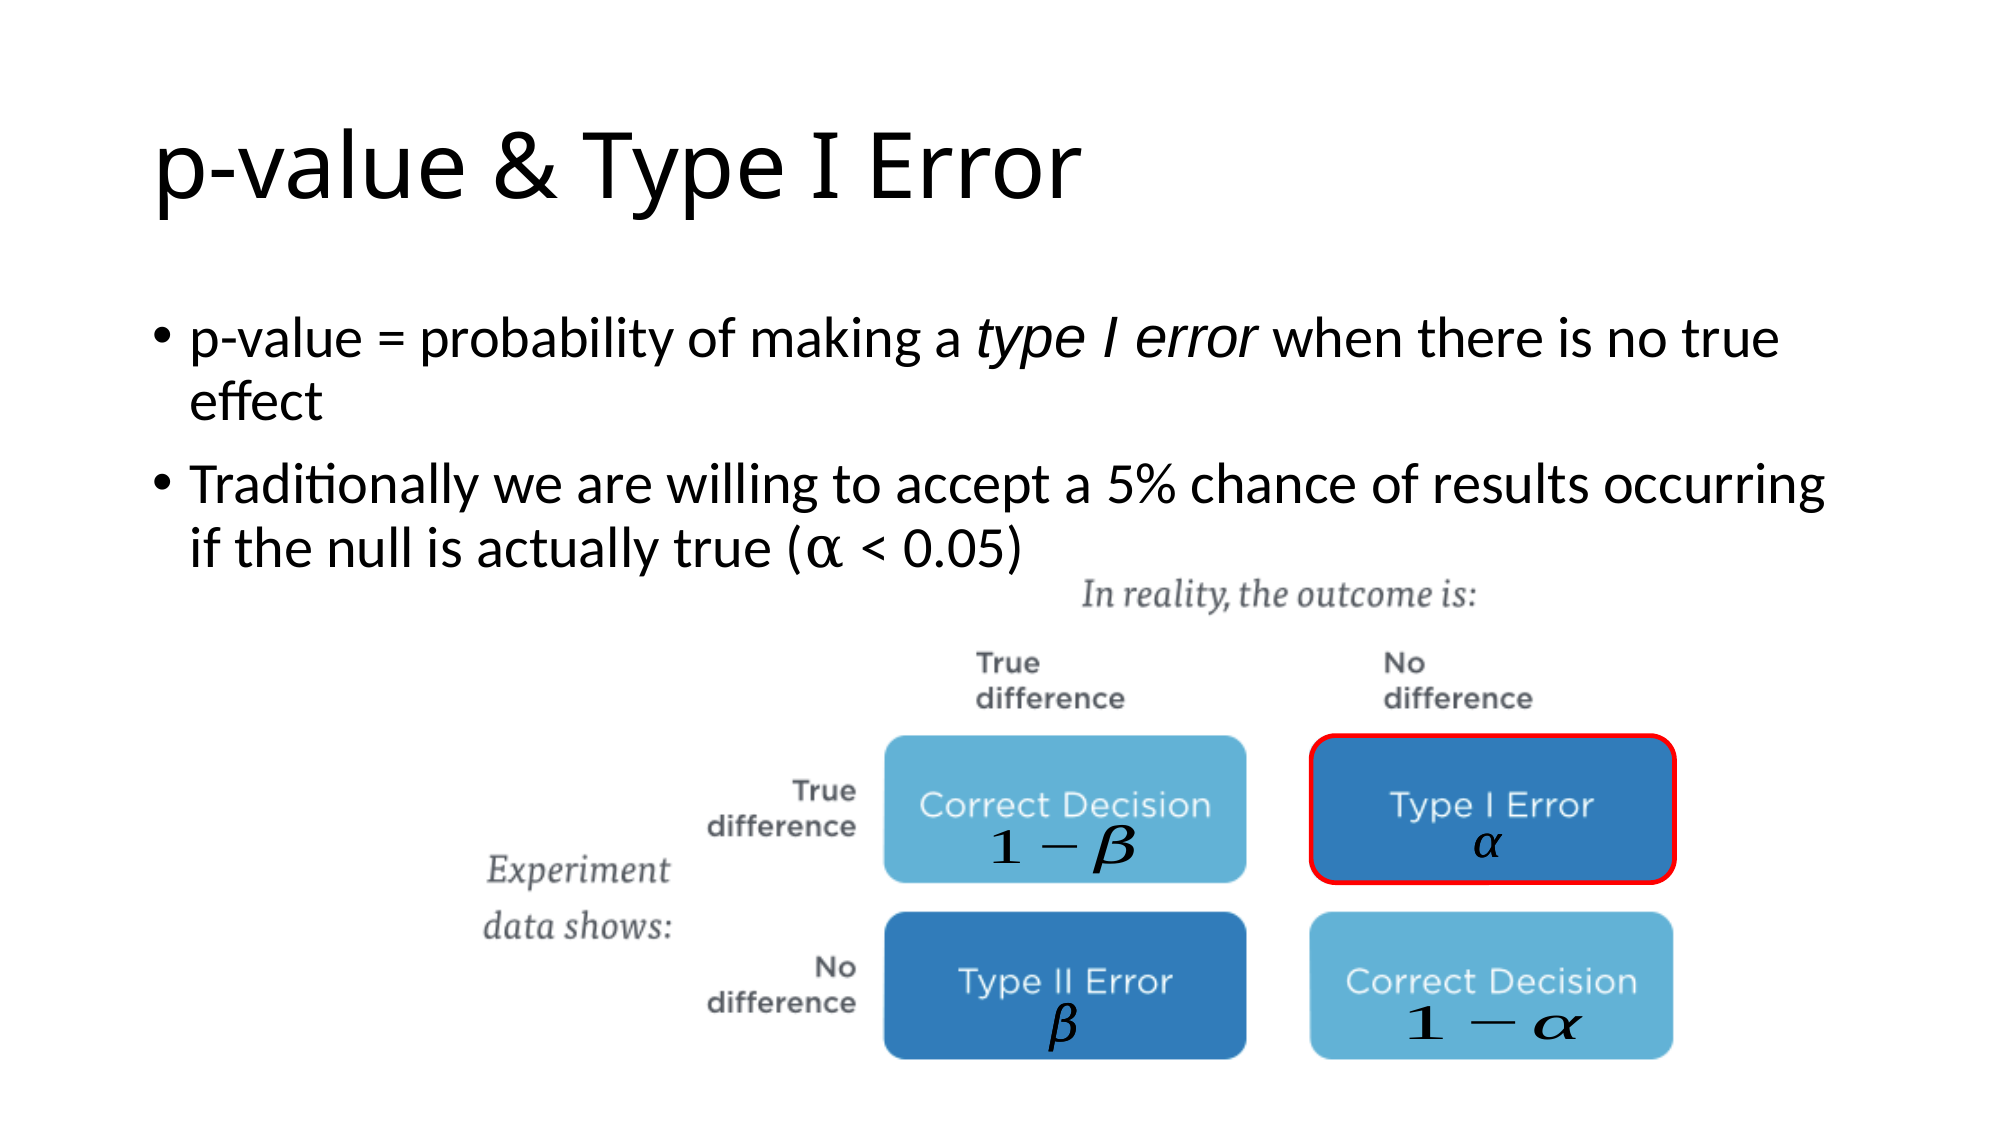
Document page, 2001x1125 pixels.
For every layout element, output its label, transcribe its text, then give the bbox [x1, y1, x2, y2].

list p-value = probability of making a type I error when there is no true effect Traditionally we are willing to accept a 5% chance of results occurring if the null is actually true (α < 0.05) [137, 299, 1863, 1014]
title p-value & Type I Error [137, 59, 1863, 278]
picture [460, 544, 1688, 1076]
